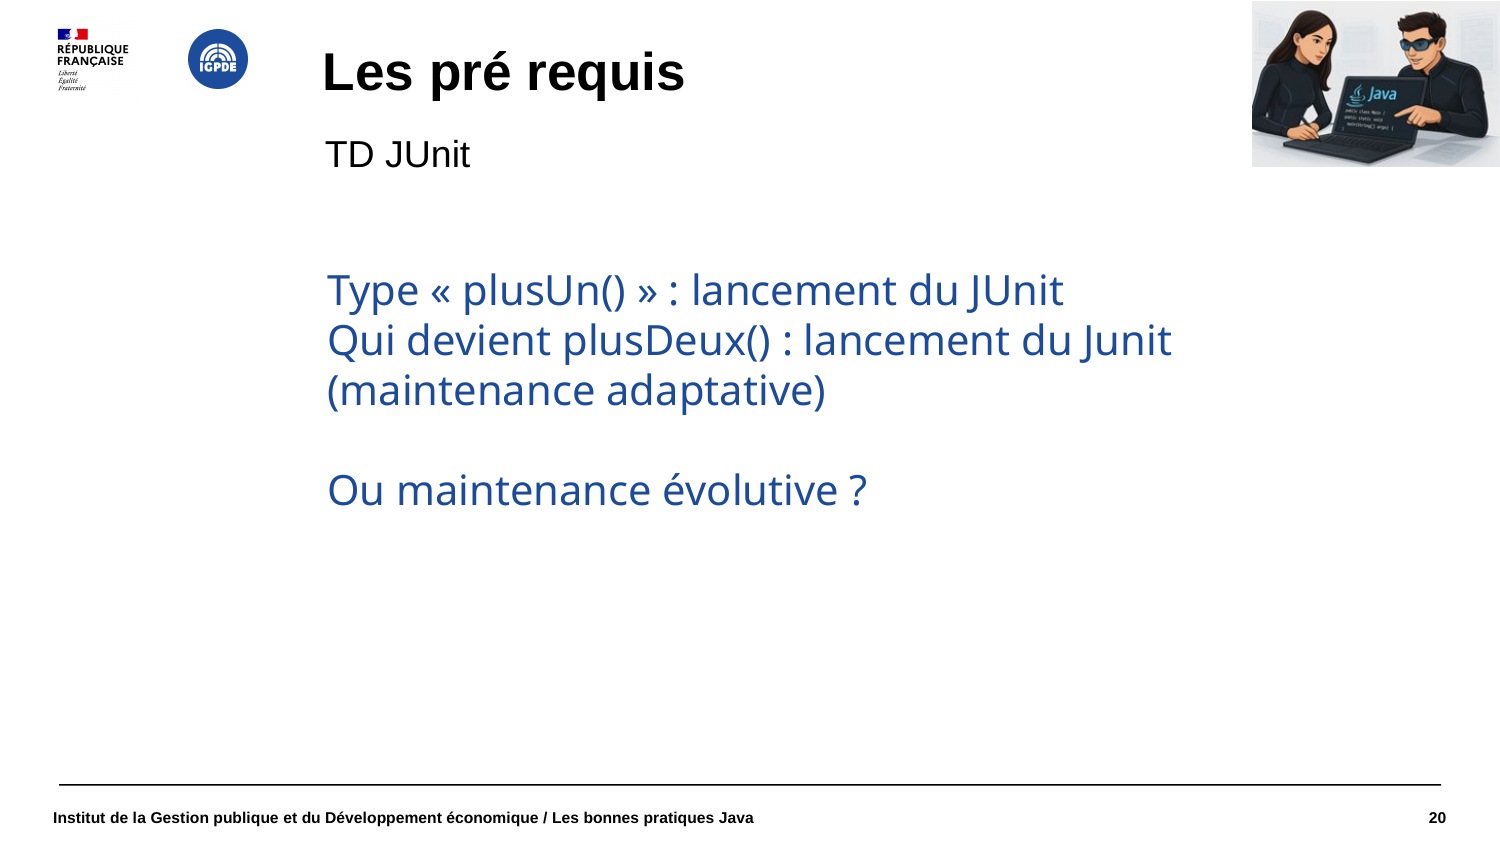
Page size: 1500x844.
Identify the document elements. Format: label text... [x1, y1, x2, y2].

title Les pré requis [322, 44, 1251, 116]
picture [47, 18, 139, 101]
slide_number 1 [1224, 787, 1447, 844]
picture [1251, 0, 1500, 167]
text_box Type « plusUn() » : lancement du JUnit Qui devient plusDeux() : lancement du Junit (maintenance adaptative) Ou maintenance évolutive ? [312, 256, 1188, 522]
footer Institut de la Gestion publique et du Développement économique / Les bonnes pratiques Java [53, 787, 780, 844]
picture [188, 29, 248, 89]
list TD JUnit [324, 129, 1281, 202]
